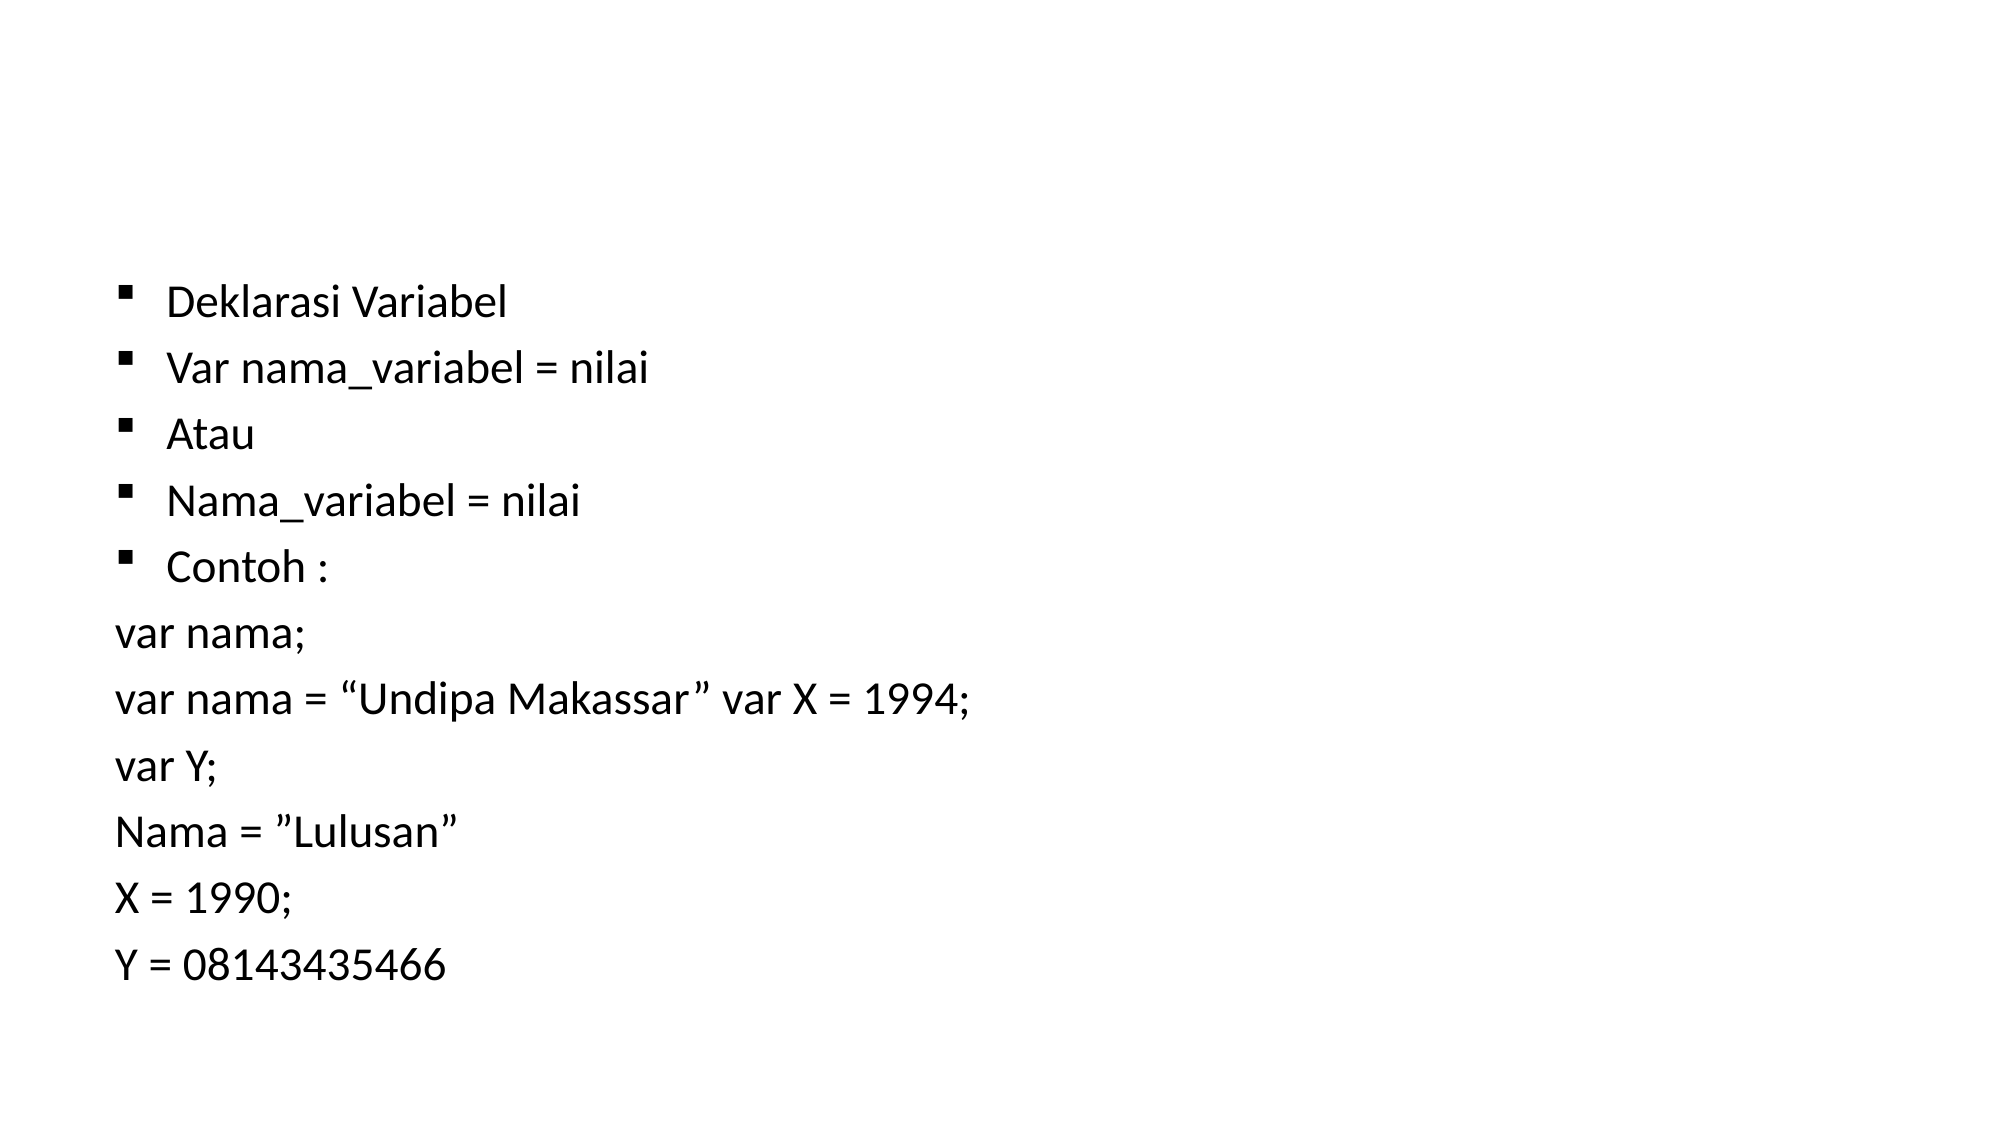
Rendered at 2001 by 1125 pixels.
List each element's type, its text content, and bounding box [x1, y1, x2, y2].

list Deklarasi Variabel Var nama_variabel = nilai Atau Nama_variabel = nilai Contoh : var nama; var nama = “Undipa Makassar” var X = 1994; var Y; Nama = ”Lulusan” X = 1990; Y = 08143435466 [99, 262, 1900, 1005]
